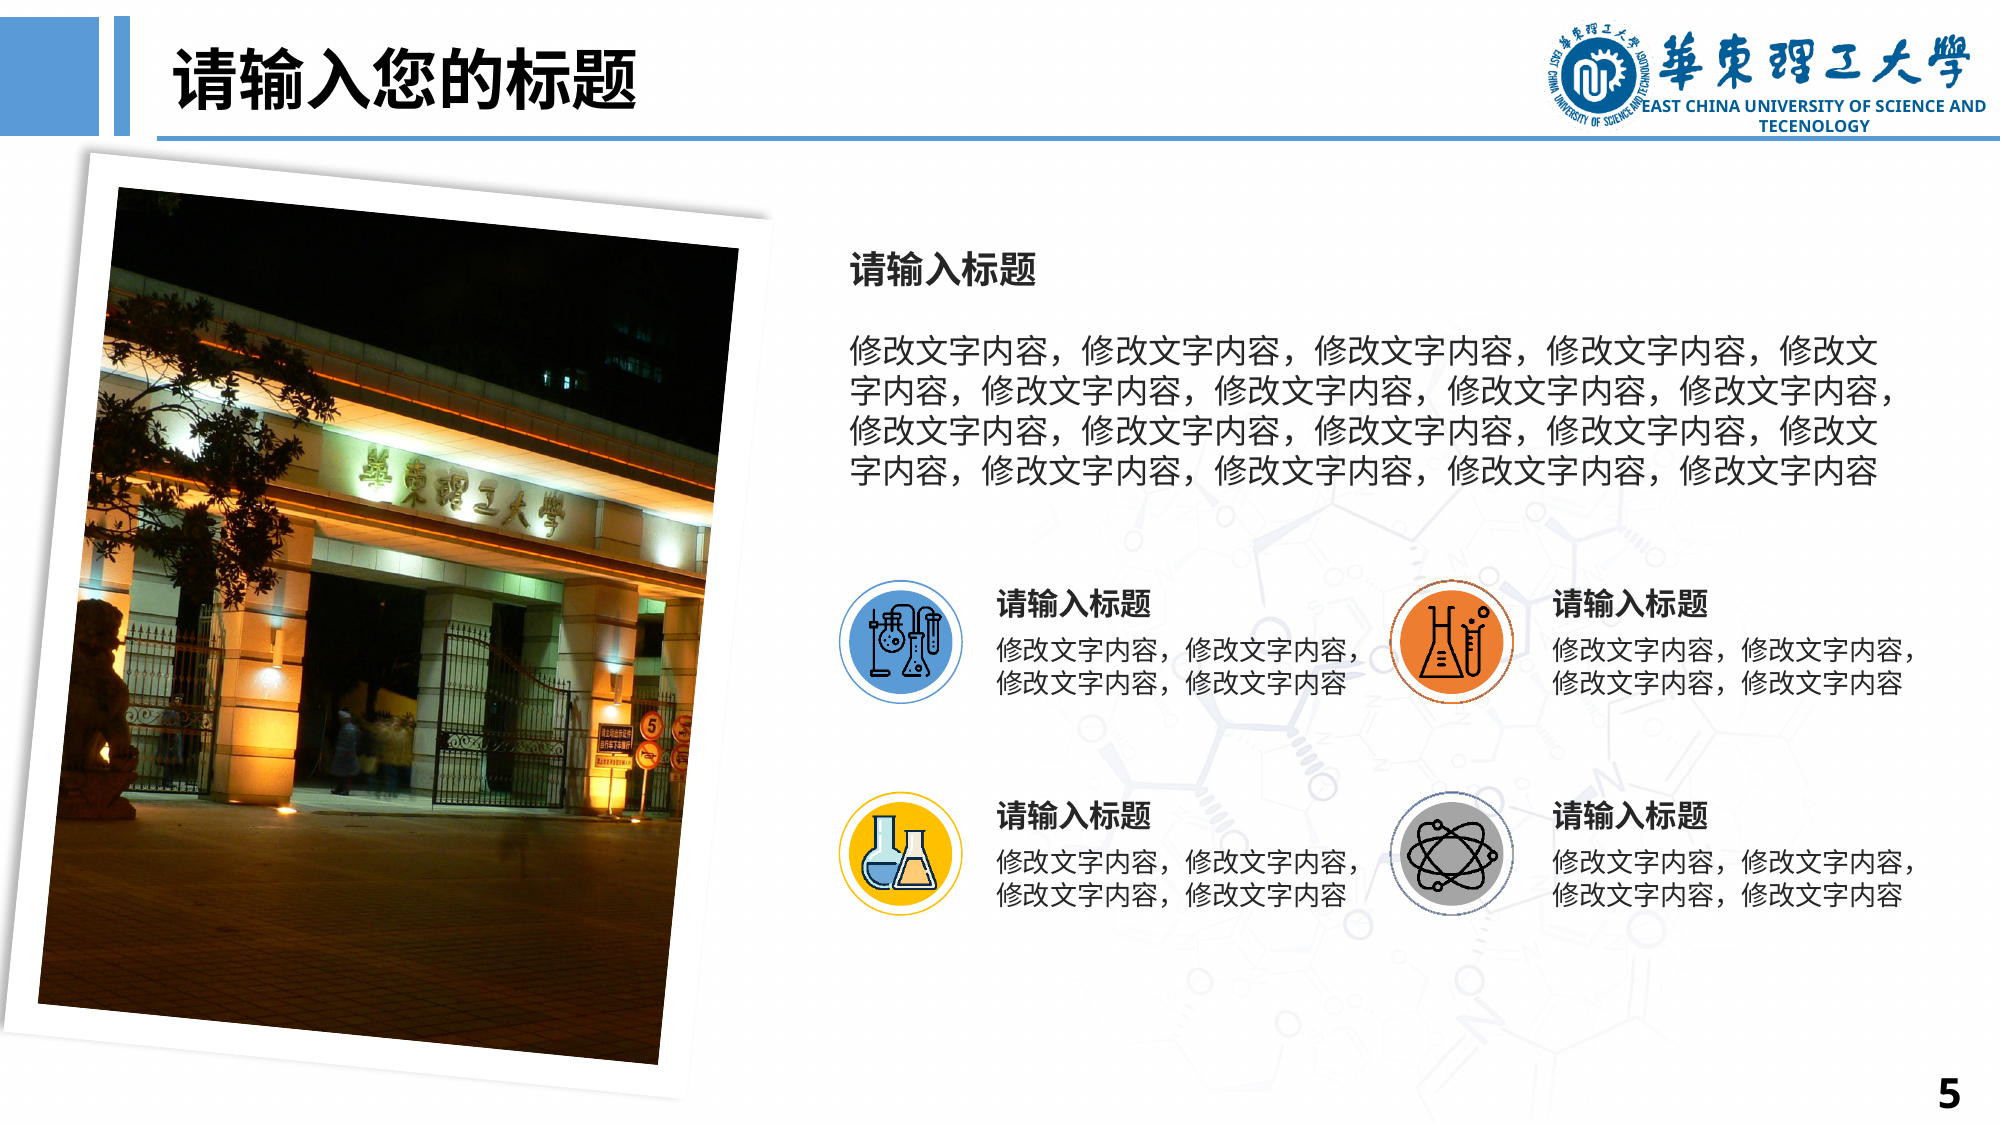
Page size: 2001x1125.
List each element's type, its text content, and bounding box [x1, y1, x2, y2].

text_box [981, 576, 1367, 708]
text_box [981, 788, 1367, 919]
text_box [1537, 576, 1923, 708]
picture [857, 810, 941, 894]
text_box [838, 791, 963, 916]
picture [1542, 18, 1655, 132]
text_box 修改文字内容，修改文字内容，修改文字内容，修改文字内容，修改文字内容，修改文字内容，修改文字内容，修改文字内容，修改文字内容，修改文字内容，修改文字内容，修改文字内容，修改文字内容，修改文字内容，修改文字内容，修改文字内容，修改文字内容，修改文字内容 [834, 322, 1923, 498]
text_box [1389, 791, 1514, 916]
picture [38, 188, 738, 1064]
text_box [1537, 788, 1923, 919]
picture [1407, 819, 1498, 892]
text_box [1389, 579, 1514, 704]
picture [865, 600, 945, 680]
picture [1659, 31, 1970, 91]
picture [1418, 606, 1490, 678]
text_box 请输入标题 [834, 238, 1097, 299]
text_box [838, 579, 963, 704]
text_box 请输入您的标题 [156, 30, 654, 126]
